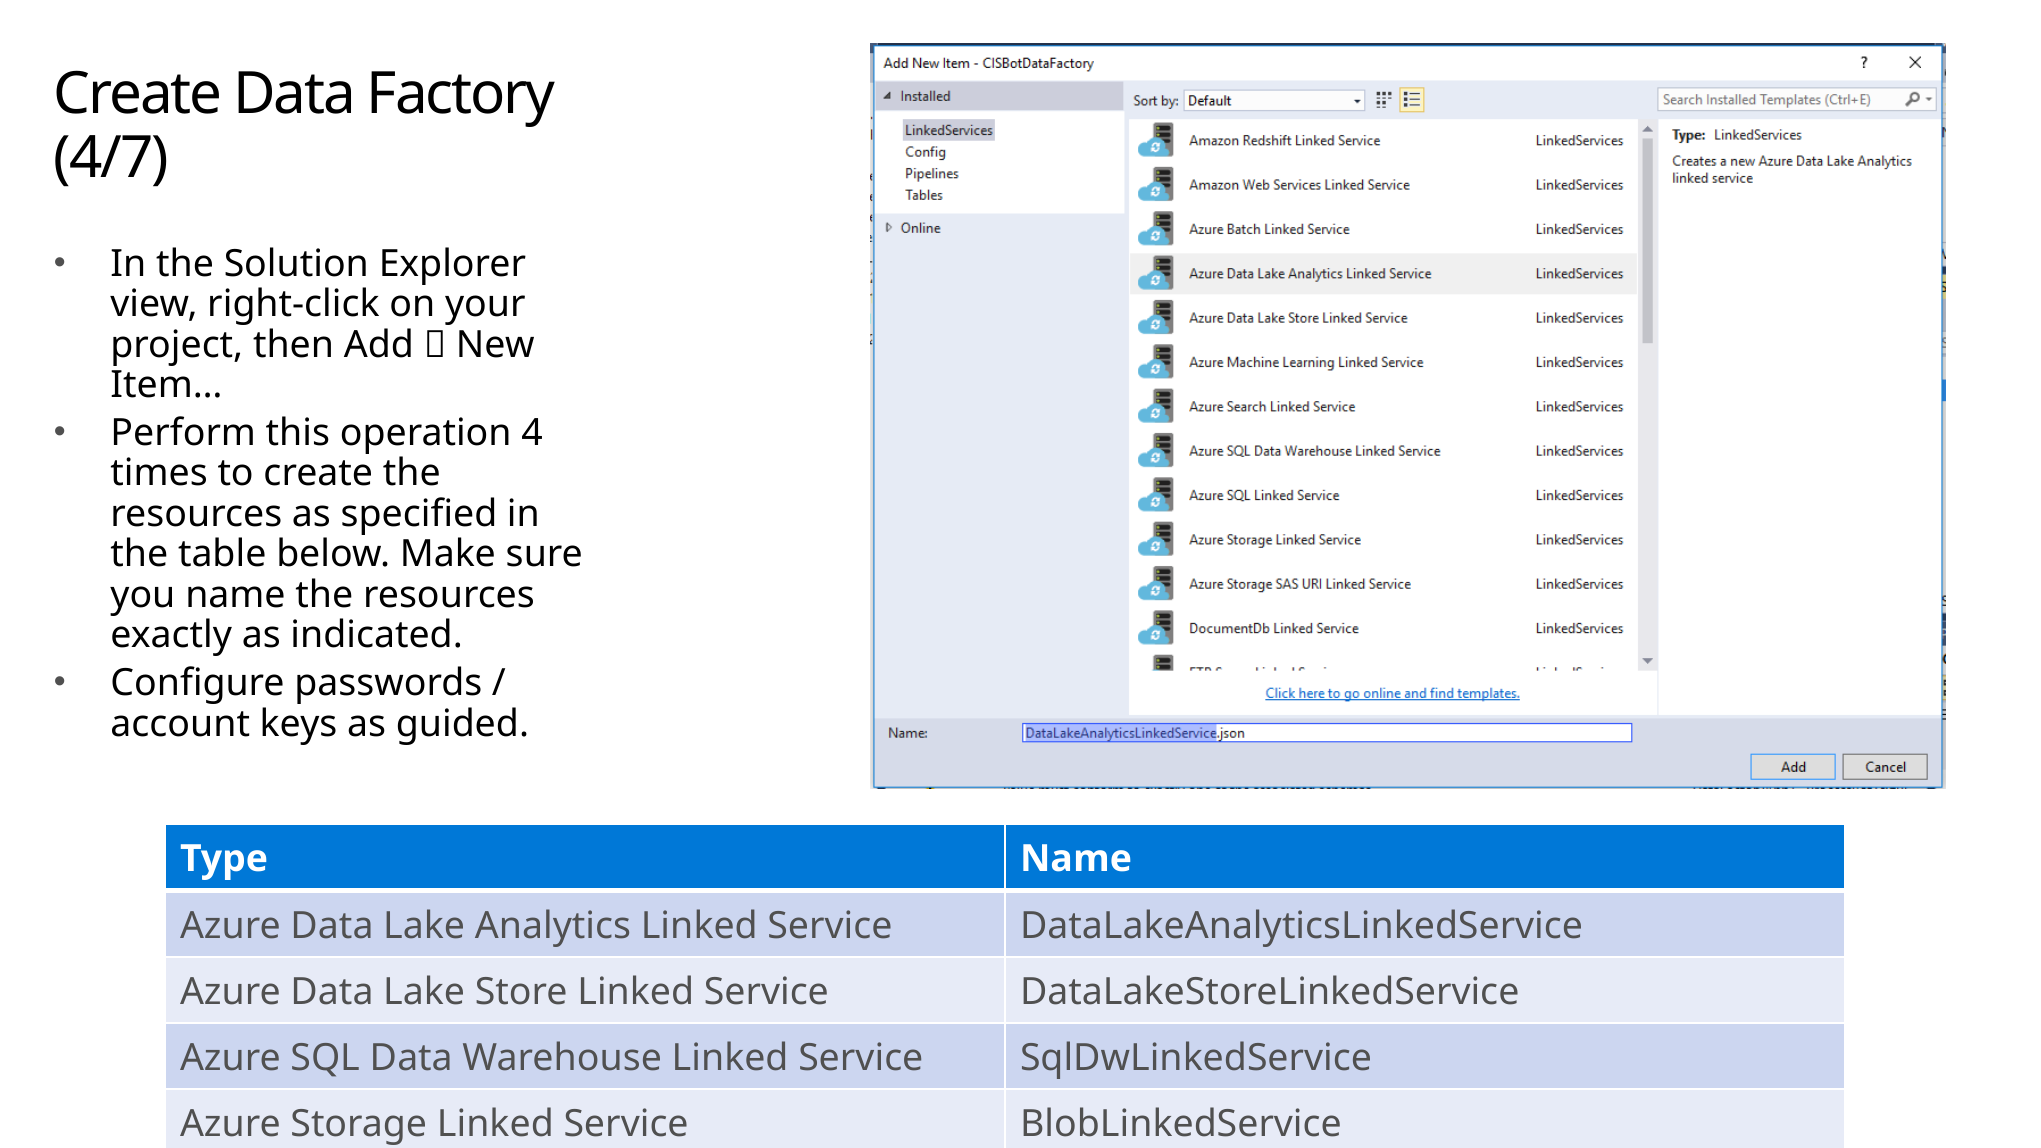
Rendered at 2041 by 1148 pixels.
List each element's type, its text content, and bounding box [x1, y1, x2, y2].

table_header Name [1006, 825, 1844, 888]
table_cell SqlDwLinkedService [1006, 1024, 1844, 1088]
table_cell Azure Data Lake Analytics Linked Service [166, 893, 1004, 956]
table_cell BlobLinkedService [1006, 1090, 1844, 1148]
table_cell Azure Data Lake Store Linked Service [166, 958, 1004, 1022]
table_cell Azure Storage Linked Service [166, 1090, 1004, 1148]
title Create Data Factory (4/7) [30, 48, 616, 207]
table_cell DataLakeAnalyticsLinkedService [1006, 893, 1844, 956]
table_cell Azure SQL Data Warehouse Linked Service [166, 1024, 1004, 1088]
picture [869, 43, 1946, 789]
table_cell DataLakeStoreLinkedService [1006, 958, 1844, 1022]
table_header Type [166, 825, 1004, 888]
list In the Solution Explorer view, right-click on your project, then Add  New Item… Perform this operation 4 times to create the resources as specified in the table below. Make sure you name the resources exactly as indicated. Configure passwords / account keys as guided. [30, 228, 616, 738]
